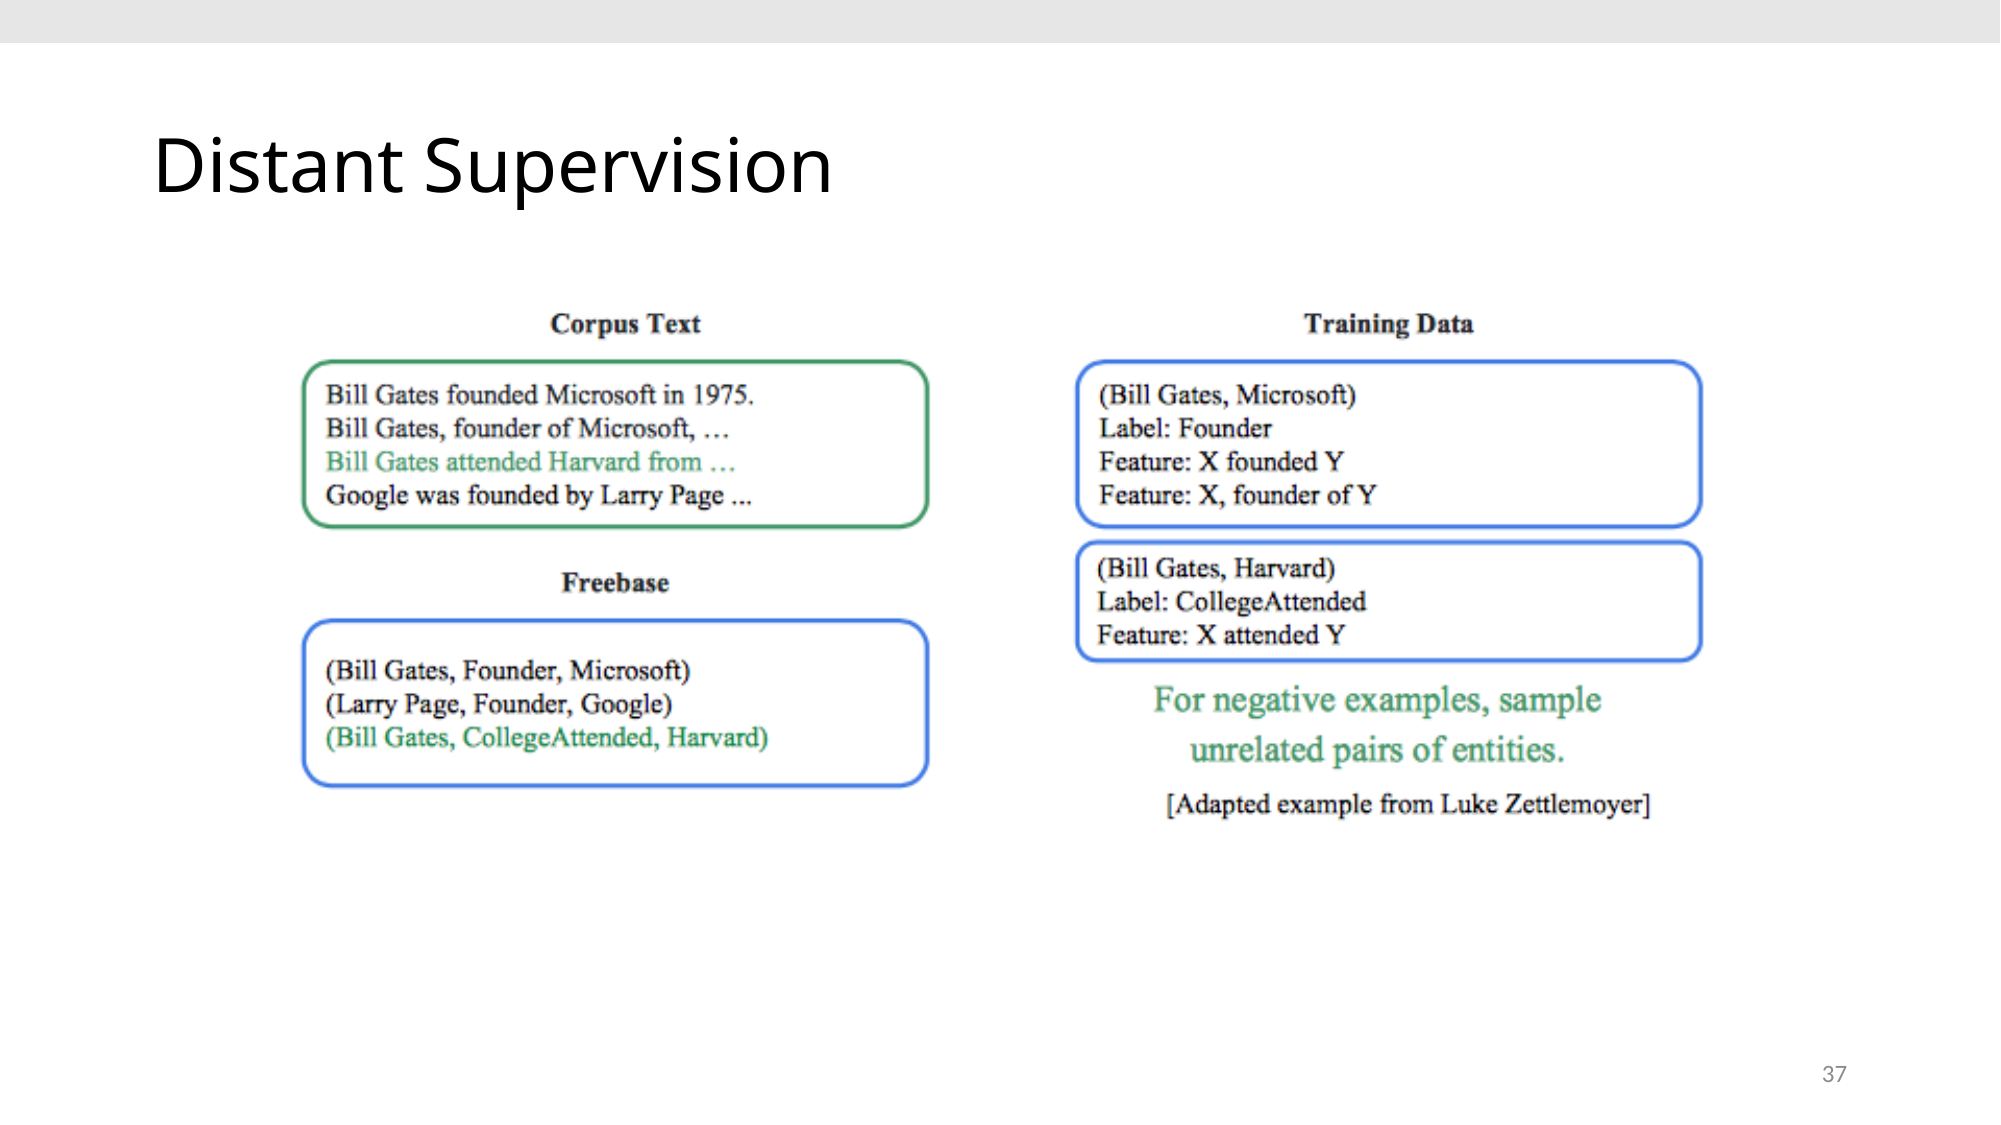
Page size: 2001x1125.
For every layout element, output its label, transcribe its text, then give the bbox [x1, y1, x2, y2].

picture [286, 266, 1714, 859]
text_box [0, 0, 2000, 44]
slide_number 37 [1412, 1042, 1863, 1103]
title Distant Supervision [137, 59, 1863, 278]
